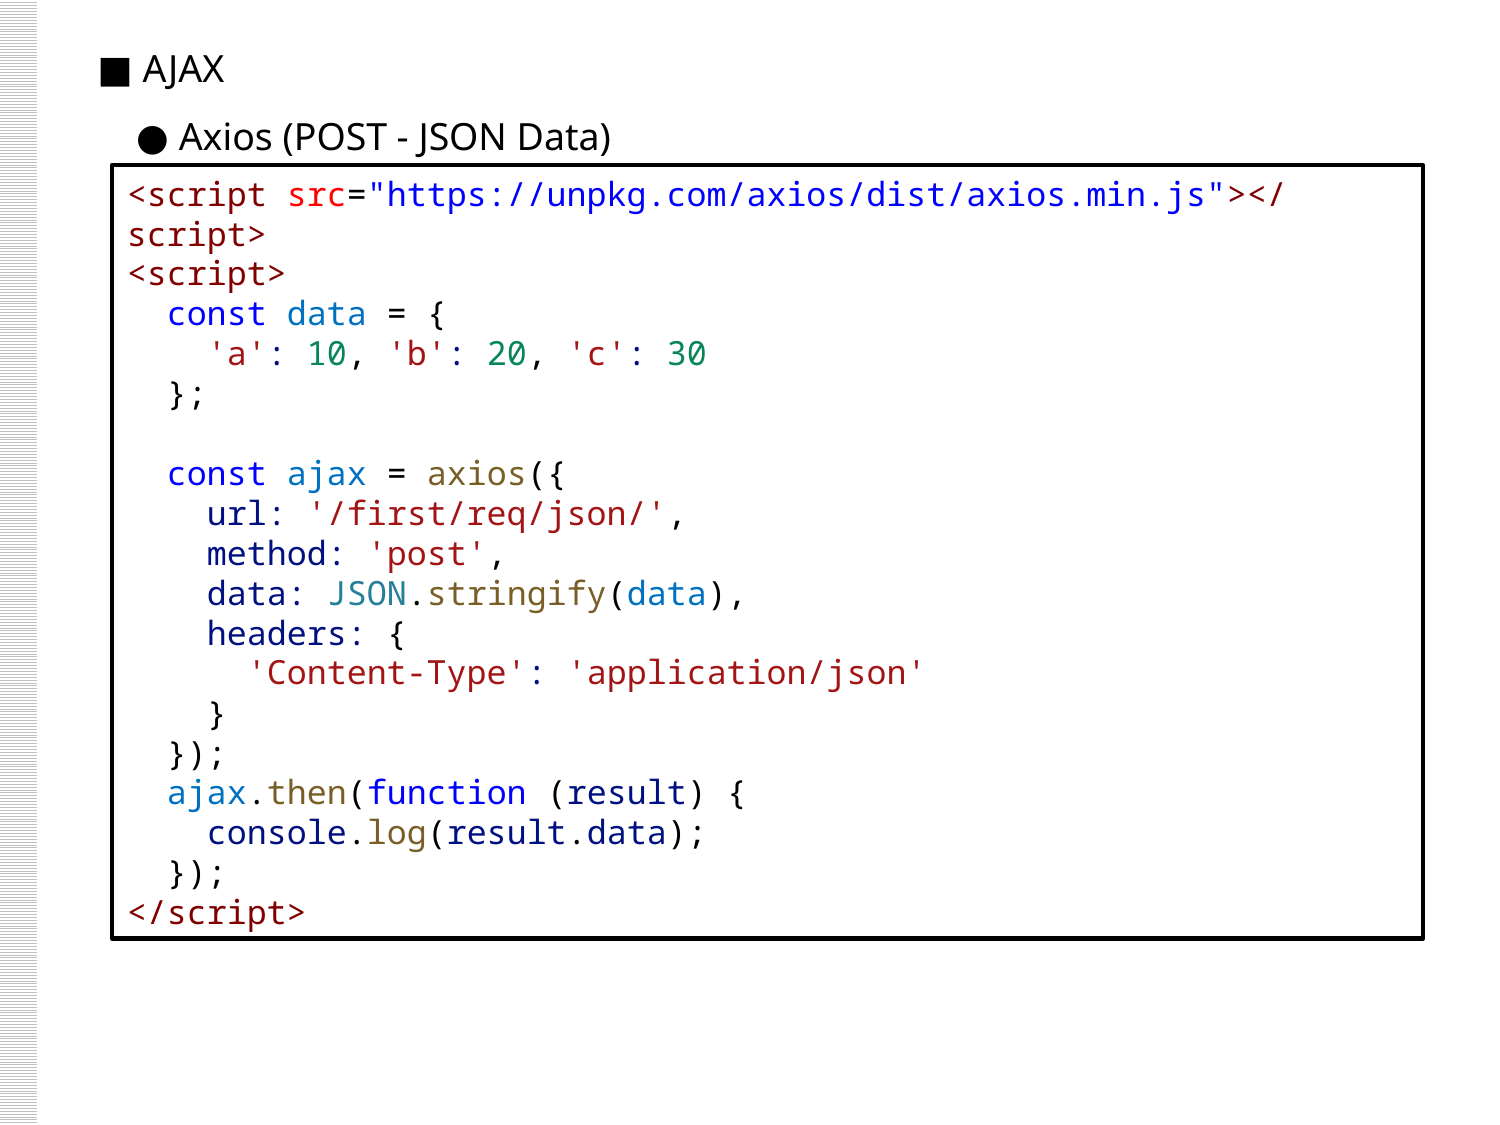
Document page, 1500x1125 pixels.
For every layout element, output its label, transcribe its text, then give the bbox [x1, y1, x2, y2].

text_box ■ AJAX ● Axios (POST - JSON Data) [82, 15, 627, 166]
text_box <script src="https://unpkg.com/axios/dist/axios.min.js"></script> <script> const data = { 'a': 10, 'b': 20, 'c': 30 }; const ajax = axios({ url: '/first/req/json/', method: 'post', data: JSON.stringify(data), headers: { 'Content-Type': 'application/json' } }); ajax.then(function (result) { console.log(result.data); }); </script> [110, 163, 1425, 941]
